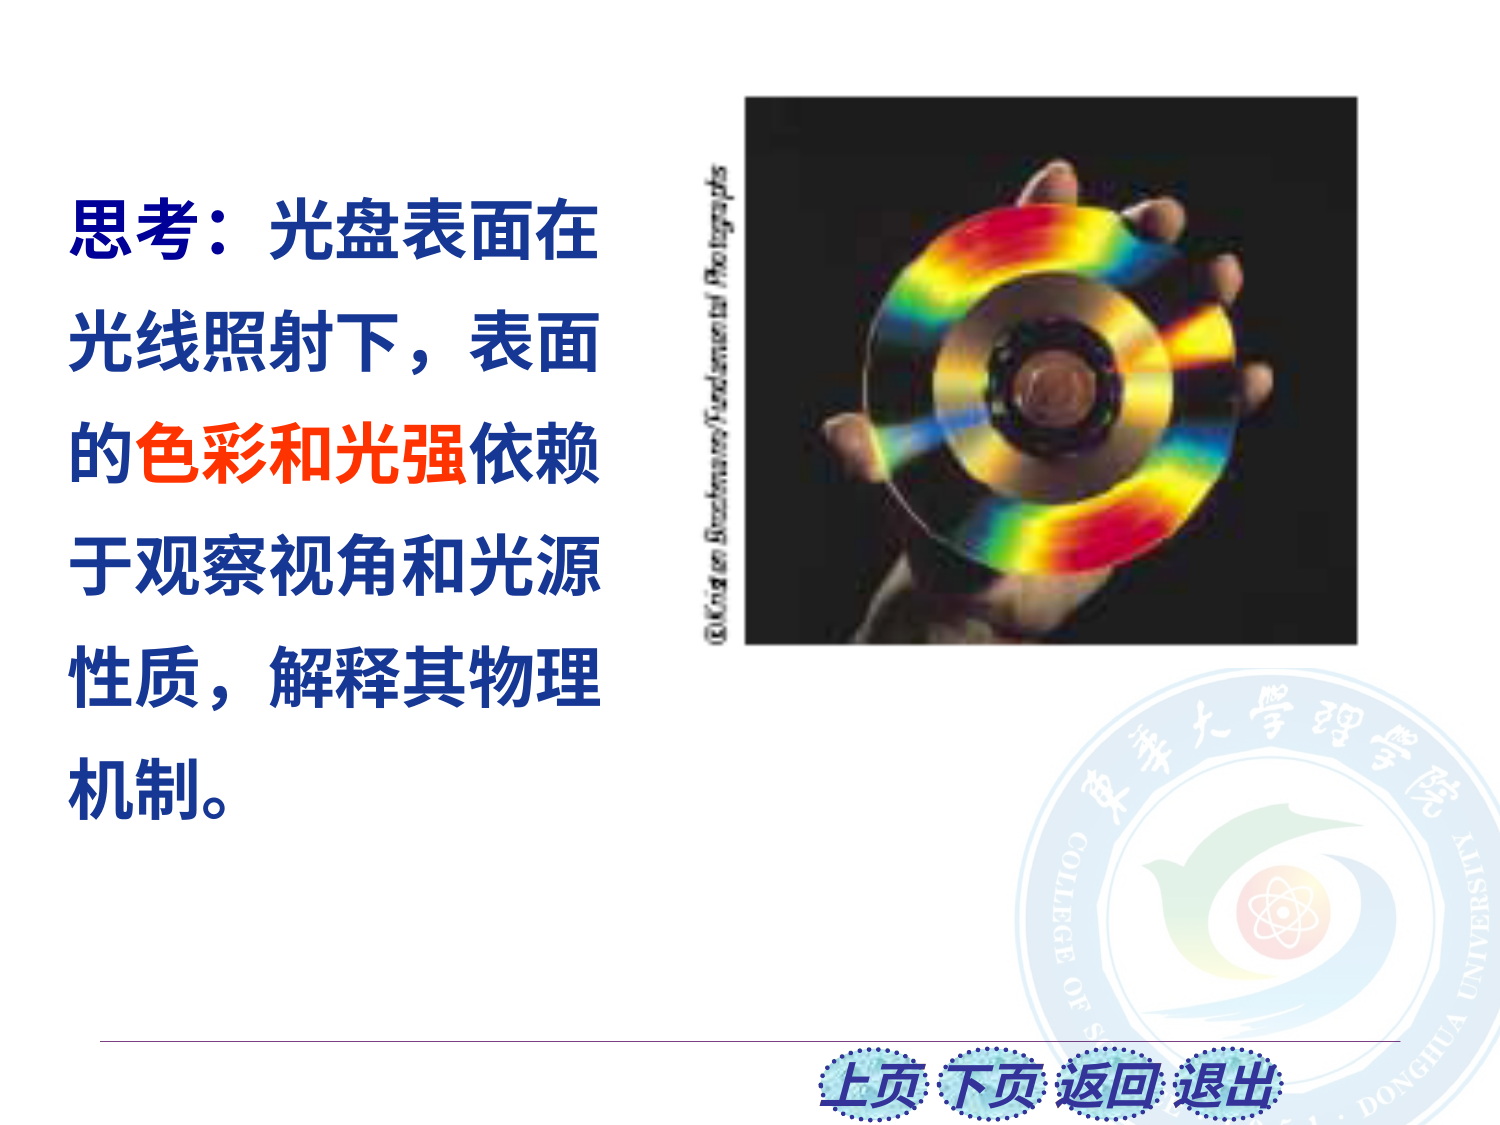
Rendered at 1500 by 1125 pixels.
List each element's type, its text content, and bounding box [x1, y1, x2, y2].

picture [643, 54, 1448, 668]
picture [1175, 1048, 1272, 1120]
picture [1057, 1048, 1149, 1120]
picture [939, 1069, 965, 1107]
picture [1084, 1079, 1099, 1085]
picture [1251, 1069, 1282, 1106]
picture [947, 1048, 1046, 1120]
picture [1115, 1069, 1153, 1100]
text_box 思考：光盘表面在光线照射下，表面的色彩和光强依赖于观察视角和光源性质，解释其物理机制。 [53, 148, 632, 836]
picture [821, 1048, 928, 1121]
picture [1151, 1074, 1164, 1106]
